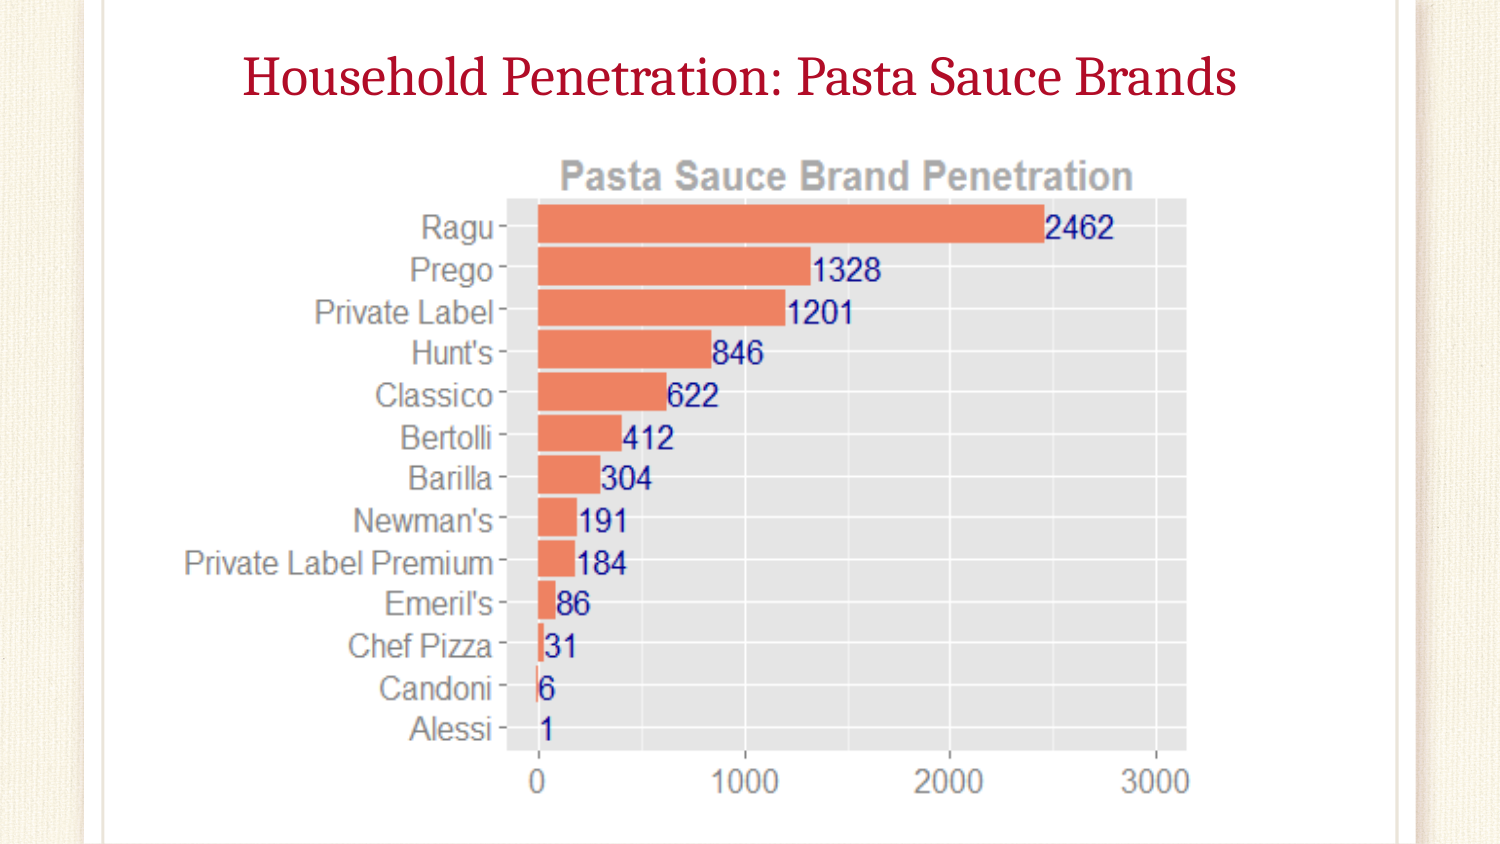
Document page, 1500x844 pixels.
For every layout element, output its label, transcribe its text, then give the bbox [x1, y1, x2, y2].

picture [0, 0, 84, 844]
title Household Penetration: Pasta Sauce Brands [103, 34, 1390, 129]
picture [147, 110, 1226, 832]
picture [1416, 0, 1500, 844]
